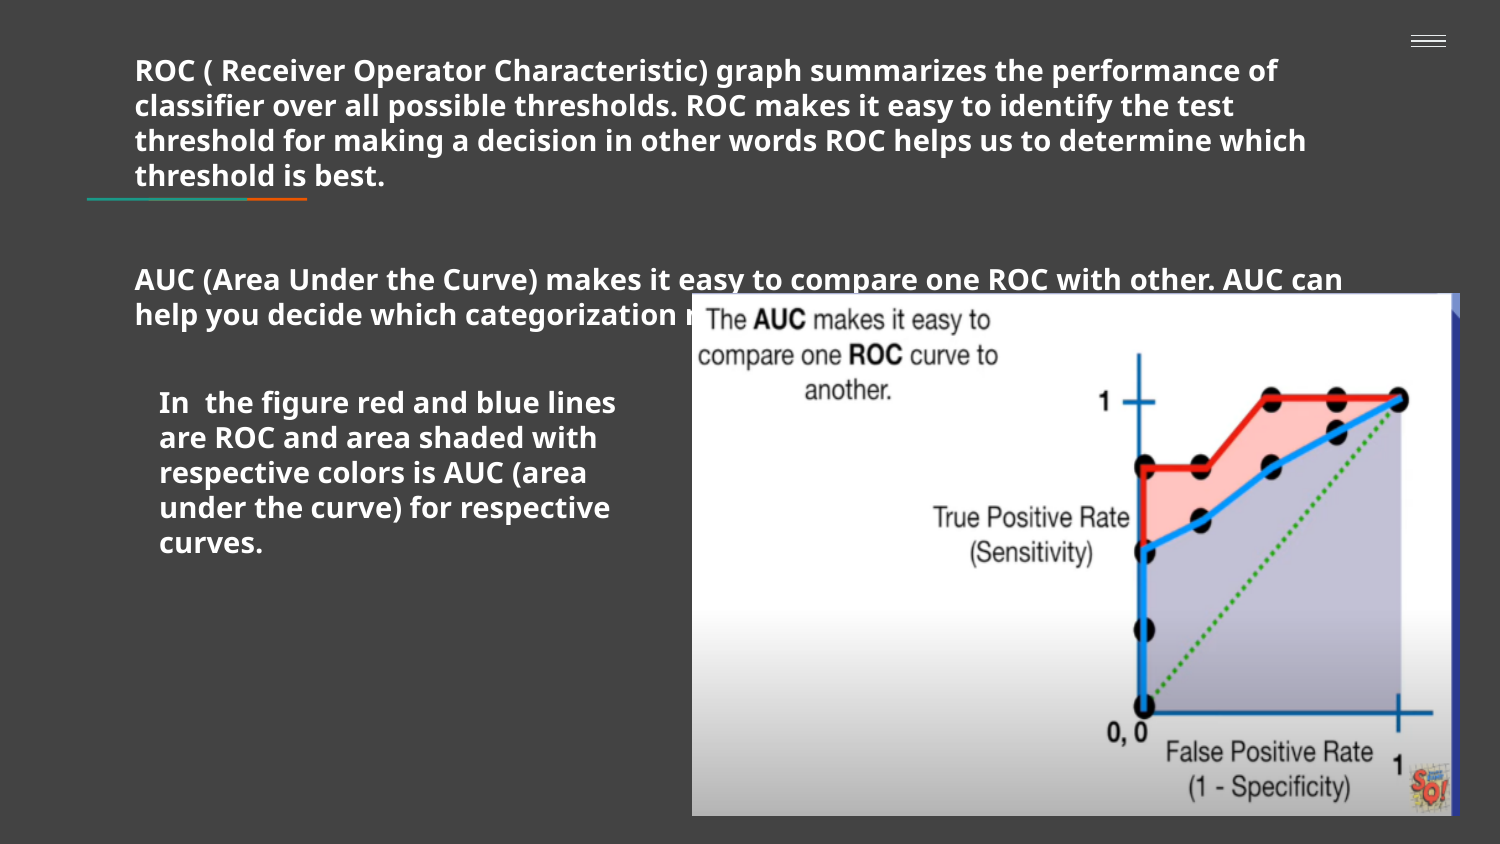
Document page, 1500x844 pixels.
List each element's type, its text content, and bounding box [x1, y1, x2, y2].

text_box In the figure red and blue lines are ROC and area shaded with respective colors is AUC (area under the curve) for respective curves. [144, 369, 640, 772]
picture [692, 293, 1460, 816]
title ROC ( Receiver Operator Characteristic) graph summarizes the performance of classifier over all possible thresholds. ROC makes it easy to identify the test threshold for making a decision in other words ROC helps us to determine which threshold is best. AUC (Area Under the Curve) makes it easy to compare one ROC with other. AUC can help you decide which categorization method is better. [119, 36, 1381, 326]
